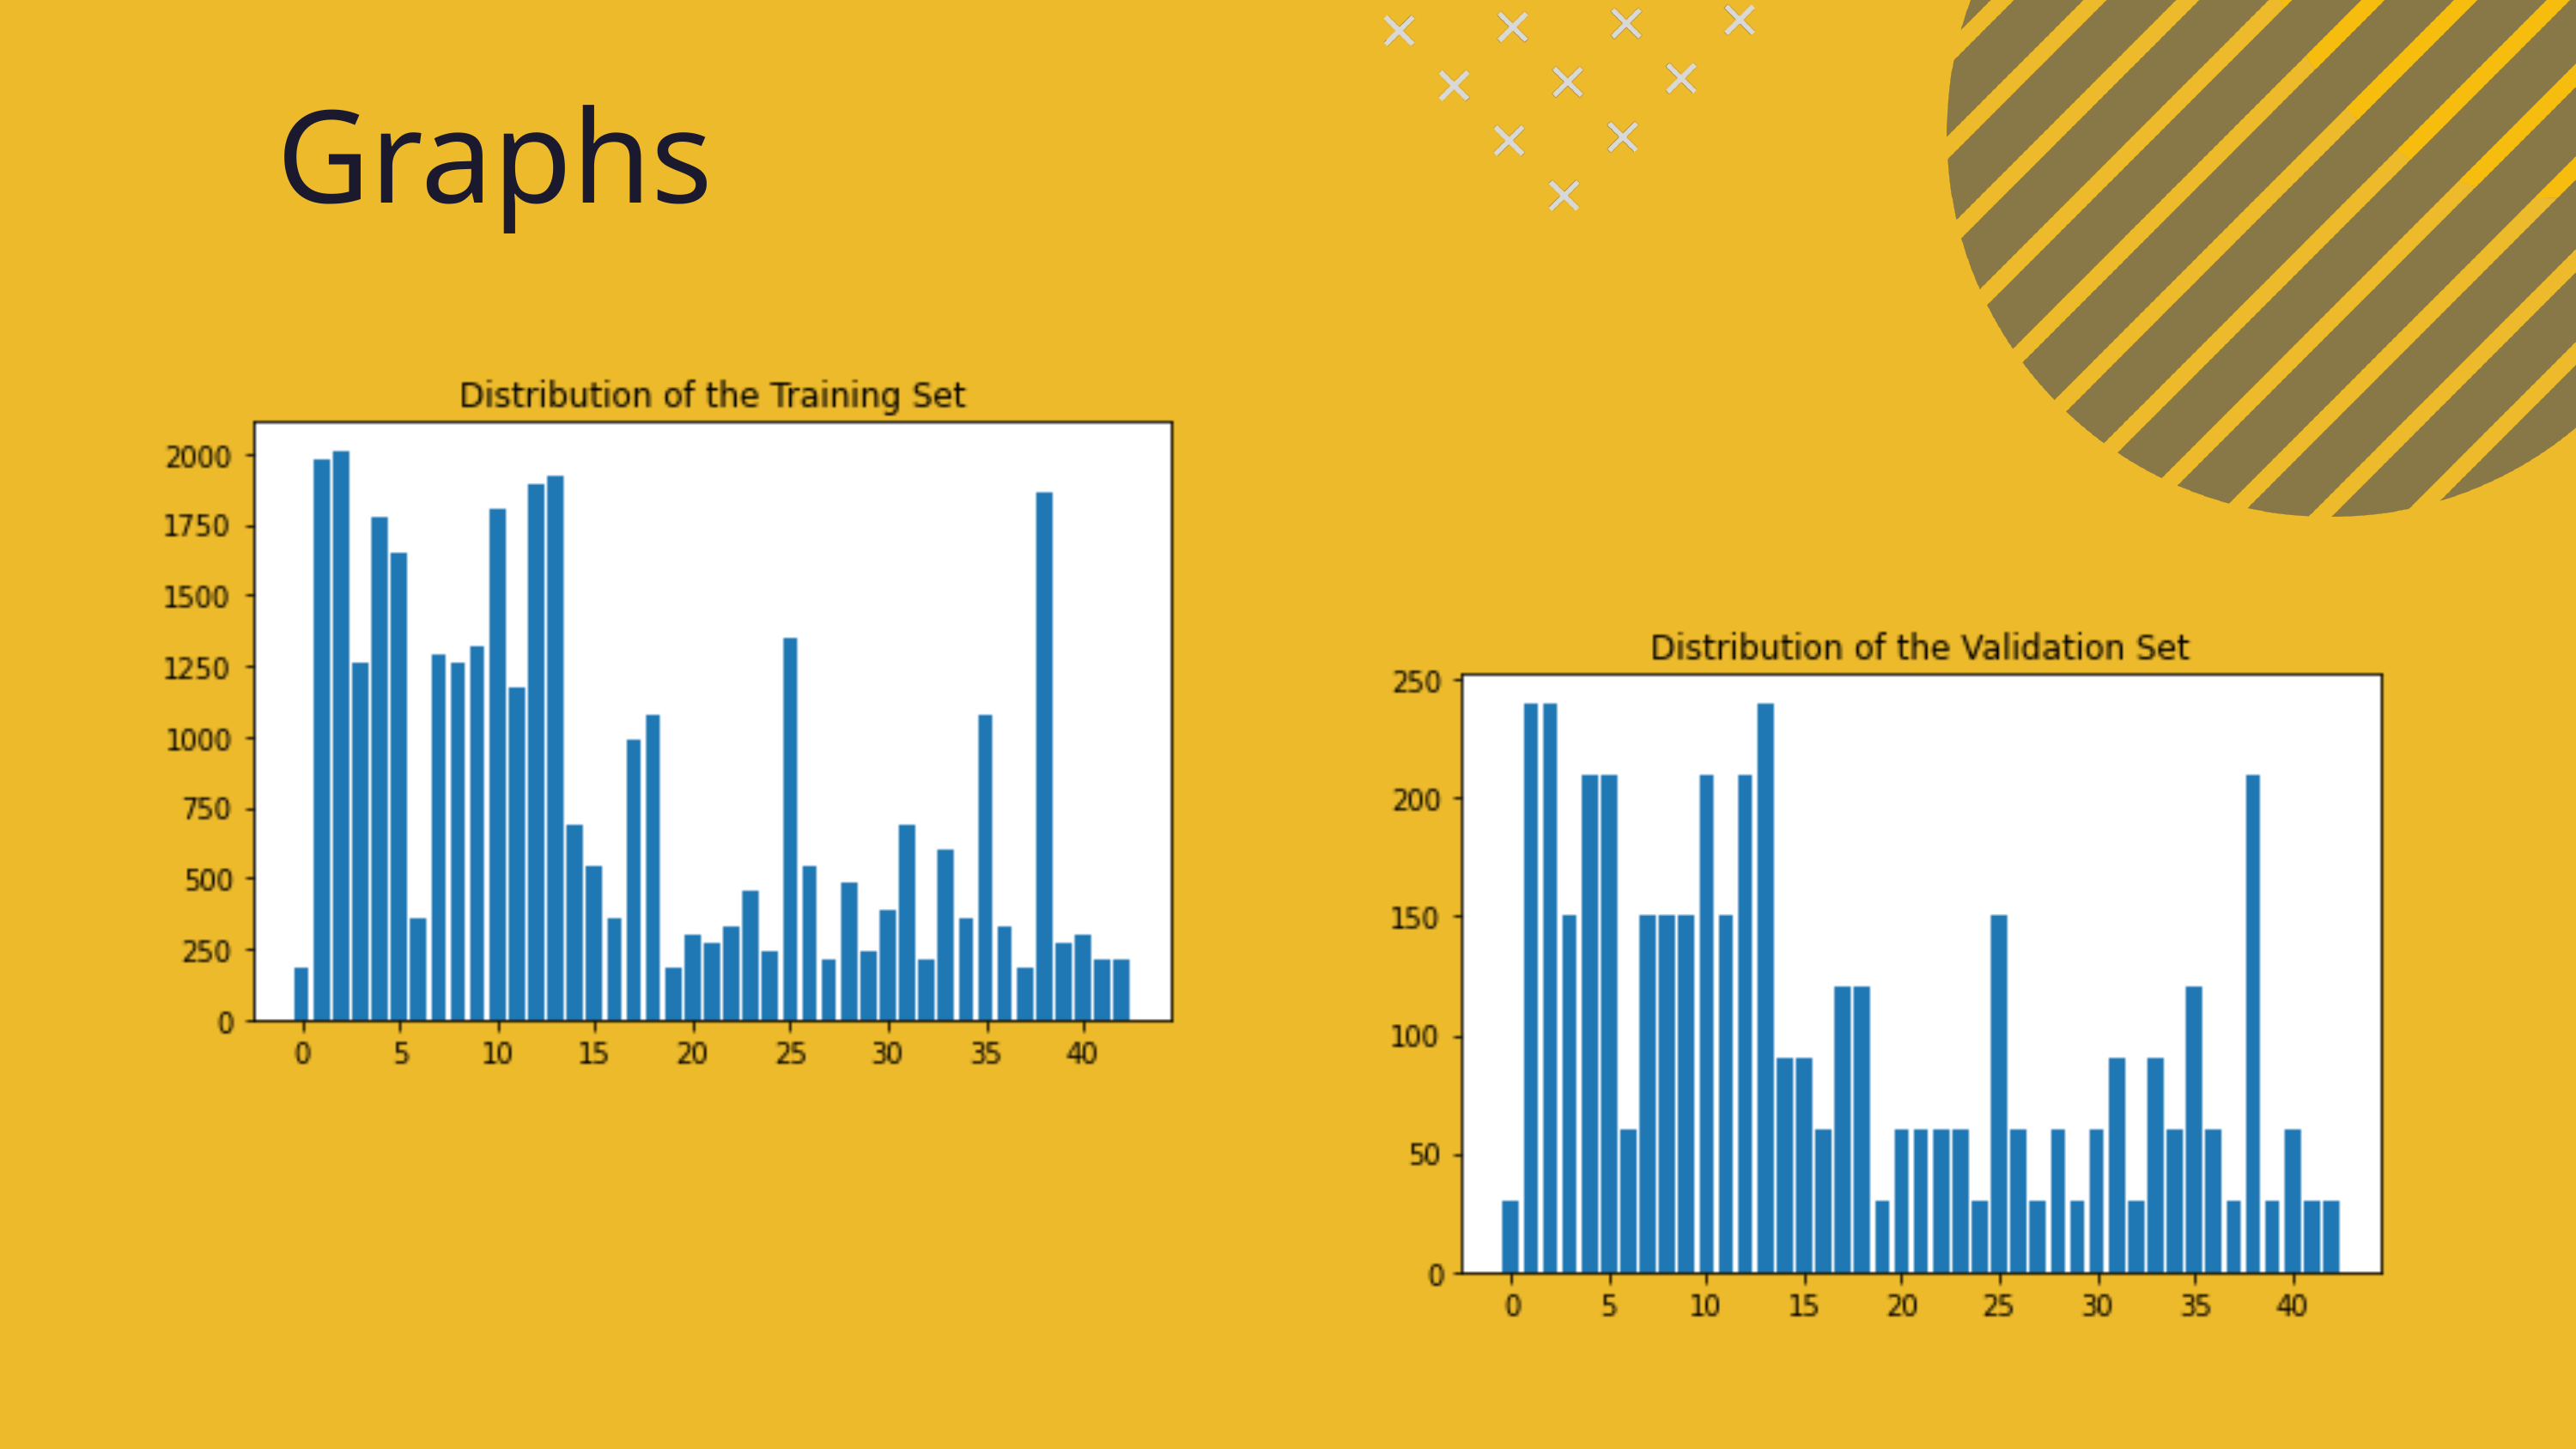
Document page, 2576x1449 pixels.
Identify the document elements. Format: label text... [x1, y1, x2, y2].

picture [144, 361, 1191, 1087]
picture [1372, 0, 1765, 161]
text_box Graphs [276, 49, 1643, 229]
picture [1370, 614, 2401, 1339]
picture [1946, 0, 2576, 517]
